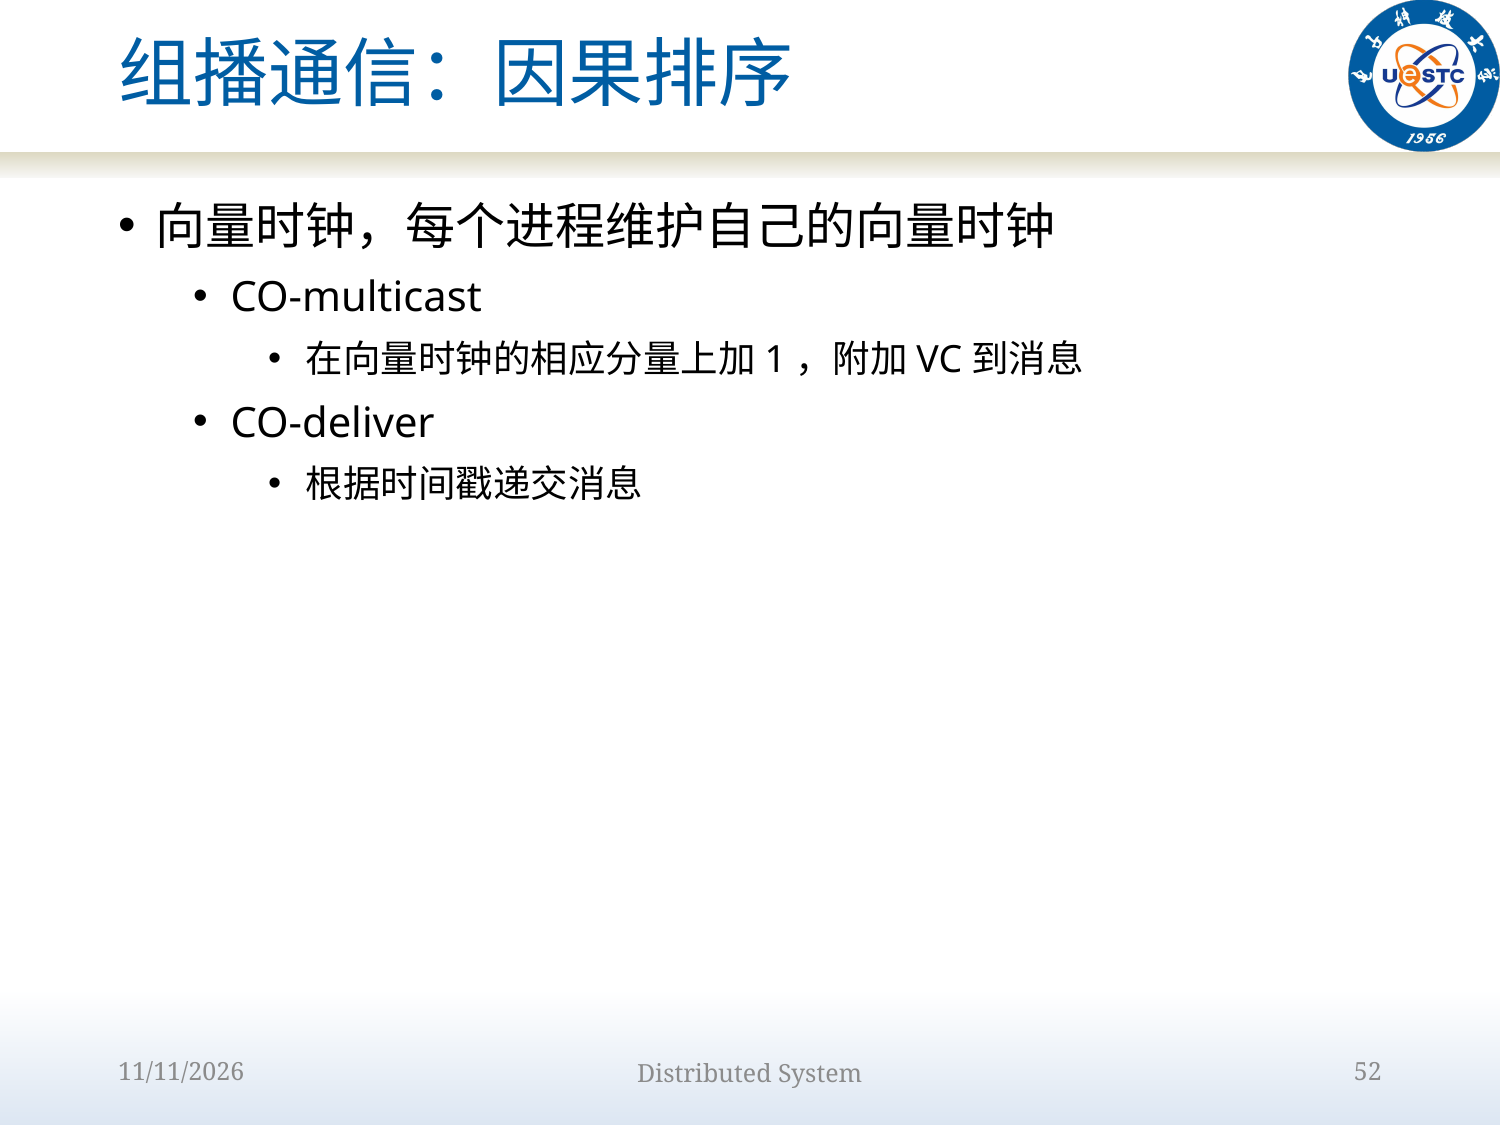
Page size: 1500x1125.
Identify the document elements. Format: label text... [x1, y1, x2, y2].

footer Distributed System [414, 1042, 1085, 1103]
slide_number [103, 1042, 414, 1103]
title 组播通信：因果排序 [103, 0, 1348, 153]
slide_number 52 [1085, 1042, 1397, 1103]
picture [1348, 0, 1500, 152]
list 向量时钟，每个进程维护自己的向量时钟 CO-multicast 在向量时钟的相应分量上加1，附加VC到消息 CO-deliver 根据时间戳递交消息 [103, 181, 1397, 1014]
